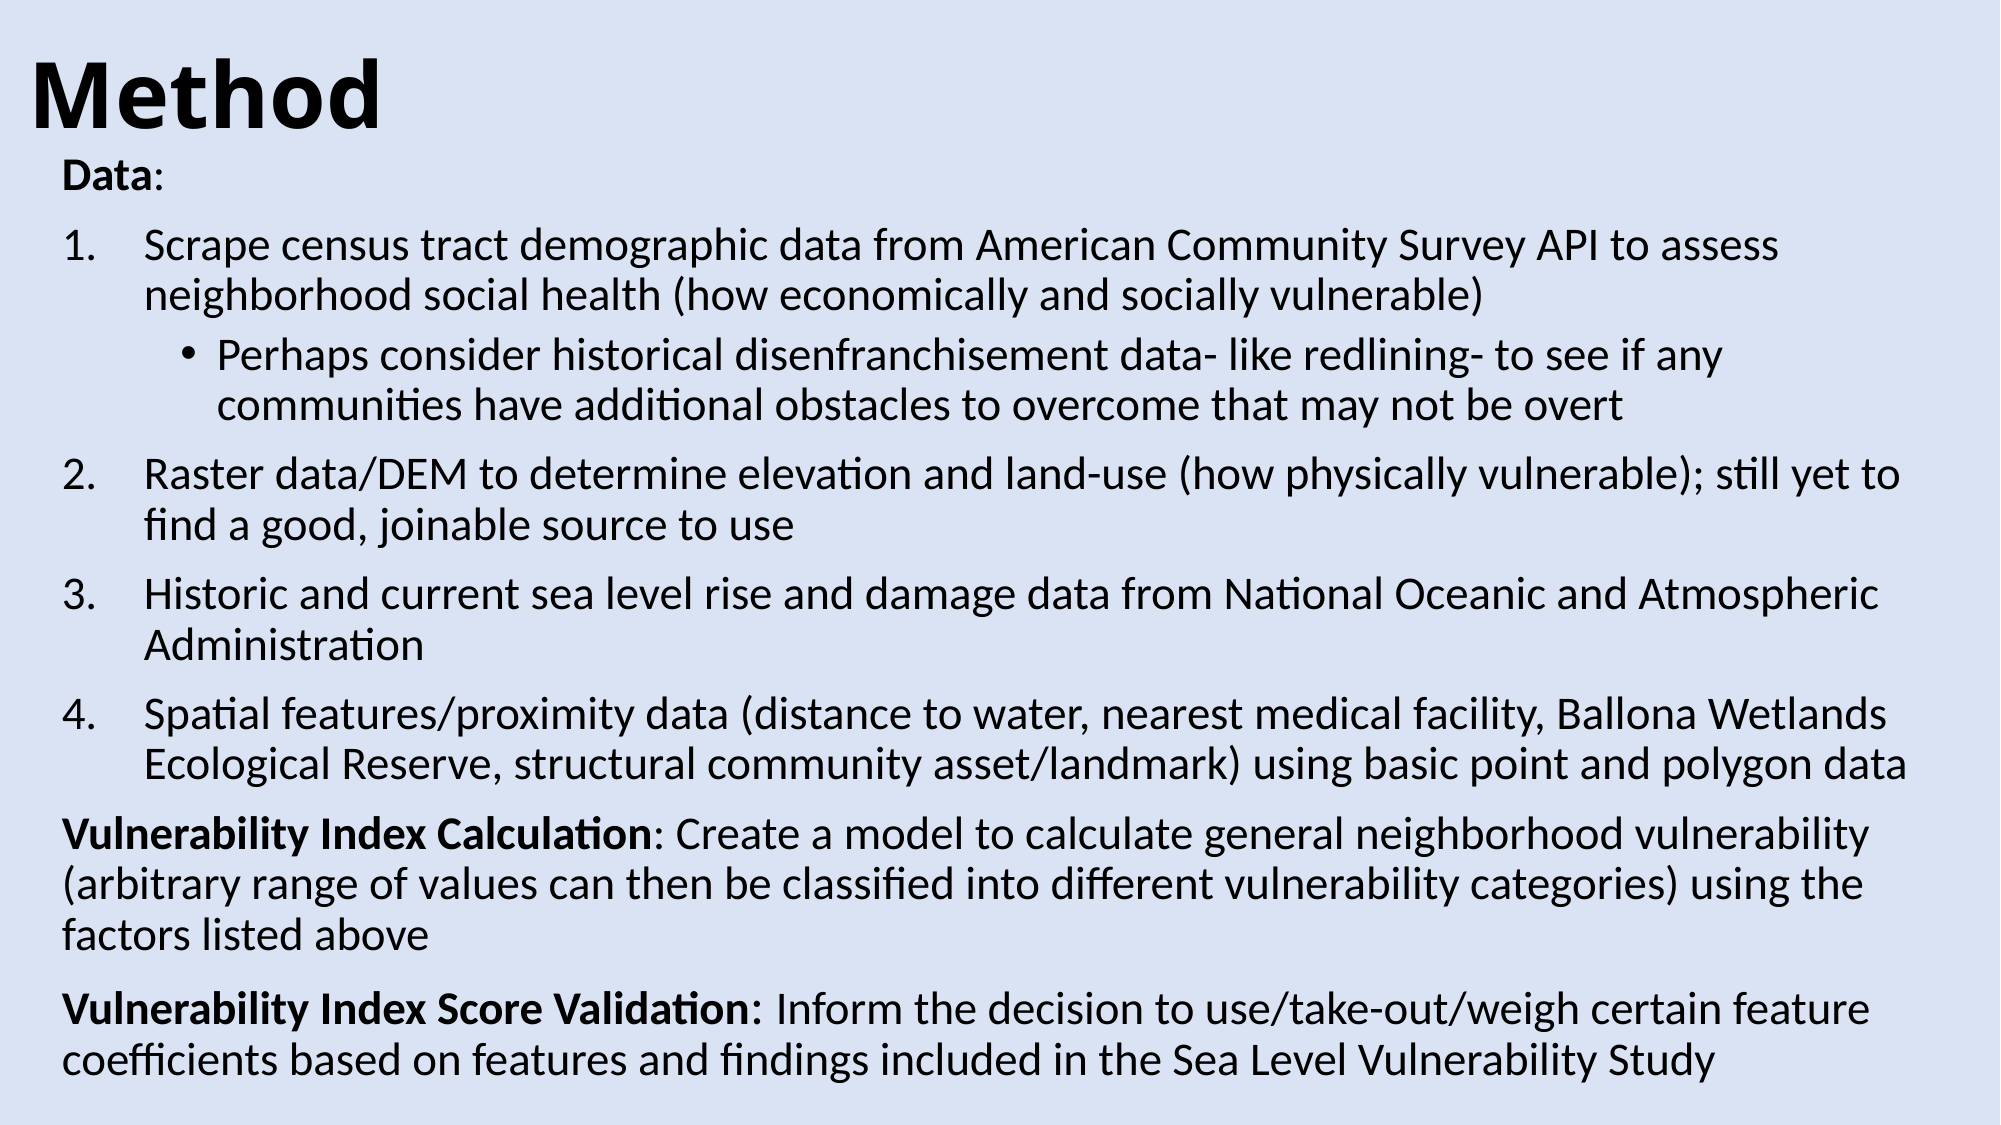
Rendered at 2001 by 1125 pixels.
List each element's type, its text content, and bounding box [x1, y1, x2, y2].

title Method [13, 0, 1739, 208]
list Data: Scrape census tract demographic data from American Community Survey API to assess neighborhood social health (how economically and socially vulnerable) Perhaps consider historical disenfranchisement data- like redlining- to see if any communities have additional obstacles to overcome that may not be overt Raster data/DEM to determine elevation and land-use (how physically vulnerable); still yet to find a good, joinable source to use Historic and current sea level rise and damage data from National Oceanic and Atmospheric Administration Spatial features/proximity data (distance to water, nearest medical facility, Ballona Wetlands Ecological Reserve, structural community asset/landmark) using basic point and polygon data Vulnerability Index Calculation: Create a model to calculate general neighborhood vulnerability (arbitrary range of values can then be classified into different vulnerability categories) using the factors listed above Vulnerability Index Score Validation: Inform the decision to use/take-out/weigh certain feature coefficients based on features and findings included in the Sea Level Vulnerability Study [46, 142, 1986, 1102]
